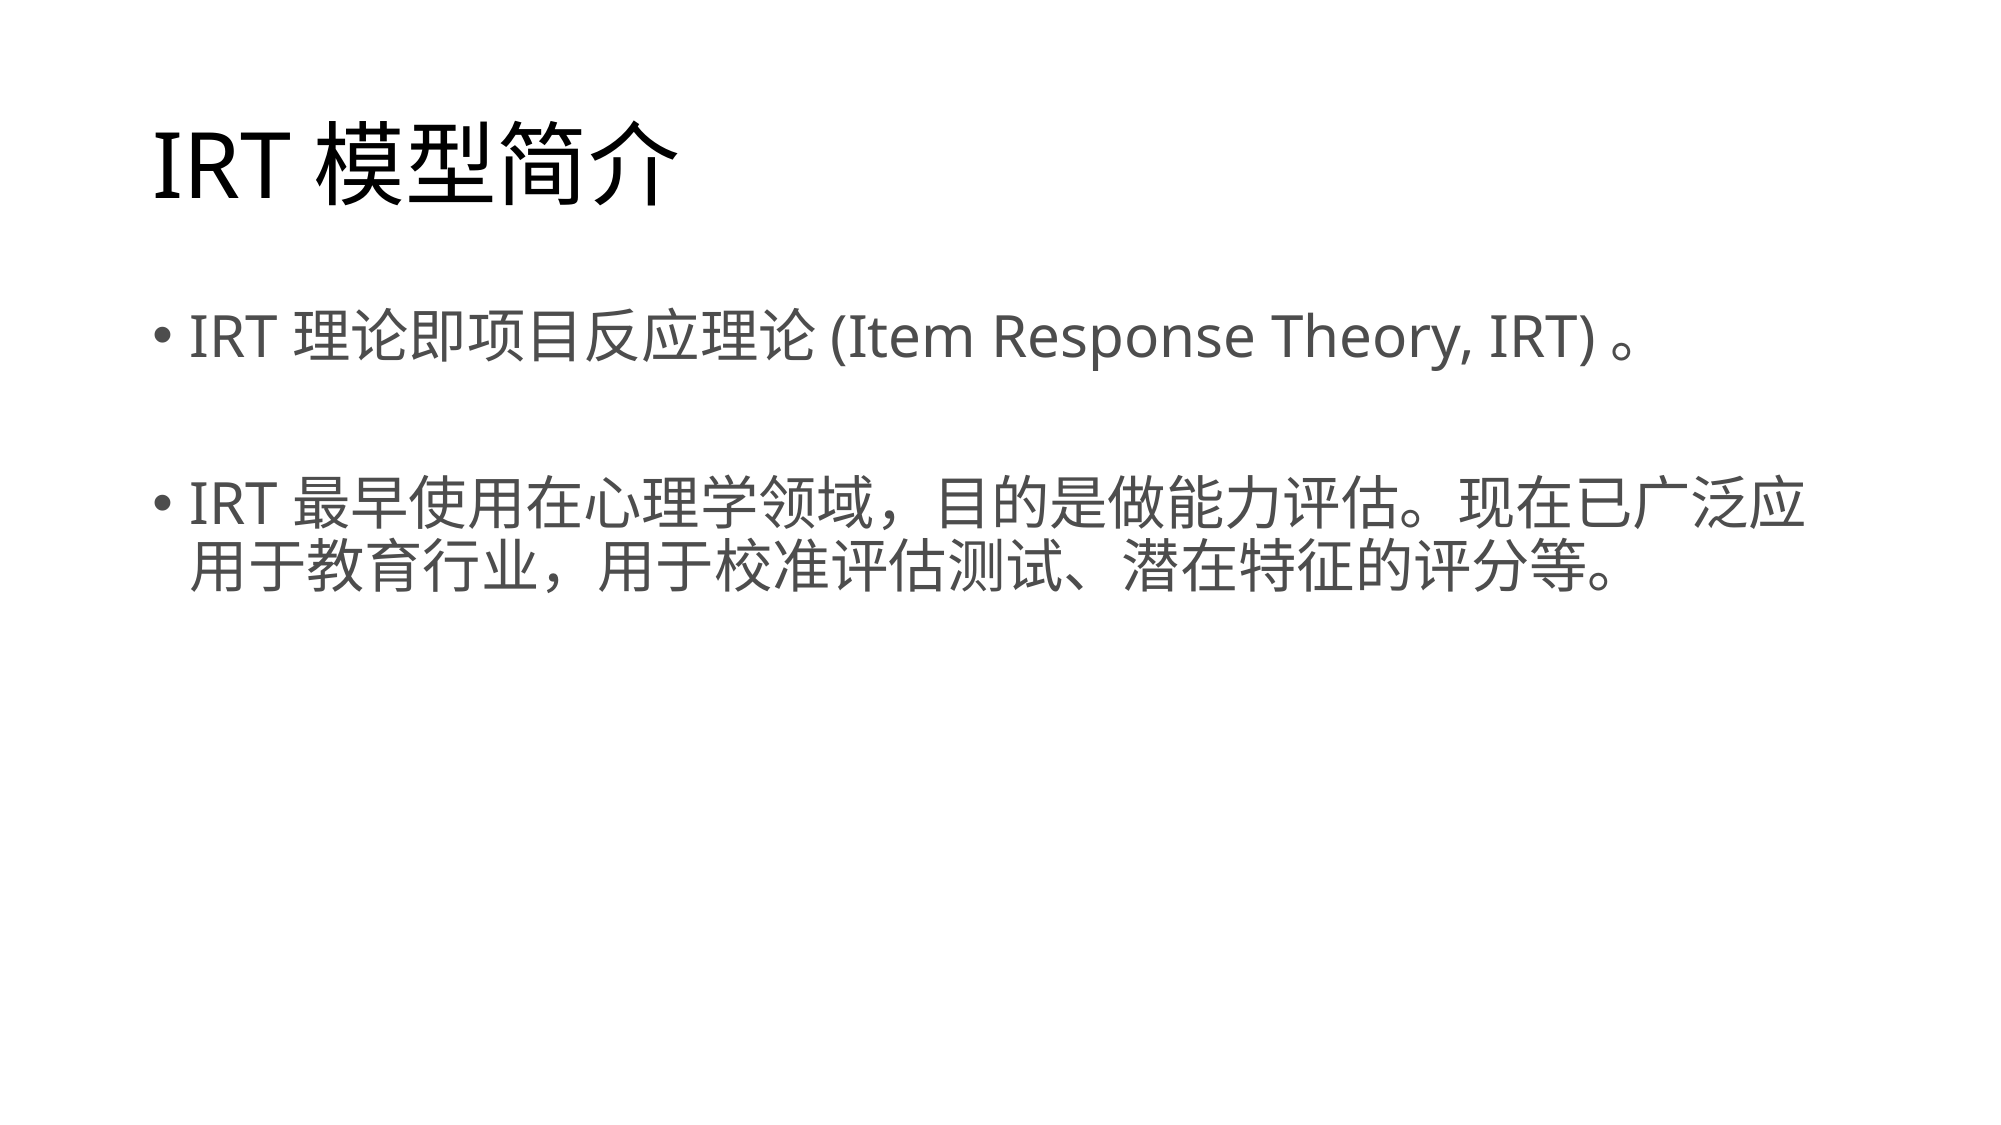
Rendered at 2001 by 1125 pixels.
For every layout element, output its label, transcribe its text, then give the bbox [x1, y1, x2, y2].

title IRT模型简介 [137, 59, 1863, 278]
list IRT理论即项目反应理论(Item Response Theory, IRT)。 IRT最早使用在心理学领域，目的是做能力评估。现在已广泛应用于教育行业，用于校准评估测试、潜在特征的评分等。 [137, 299, 1863, 1014]
